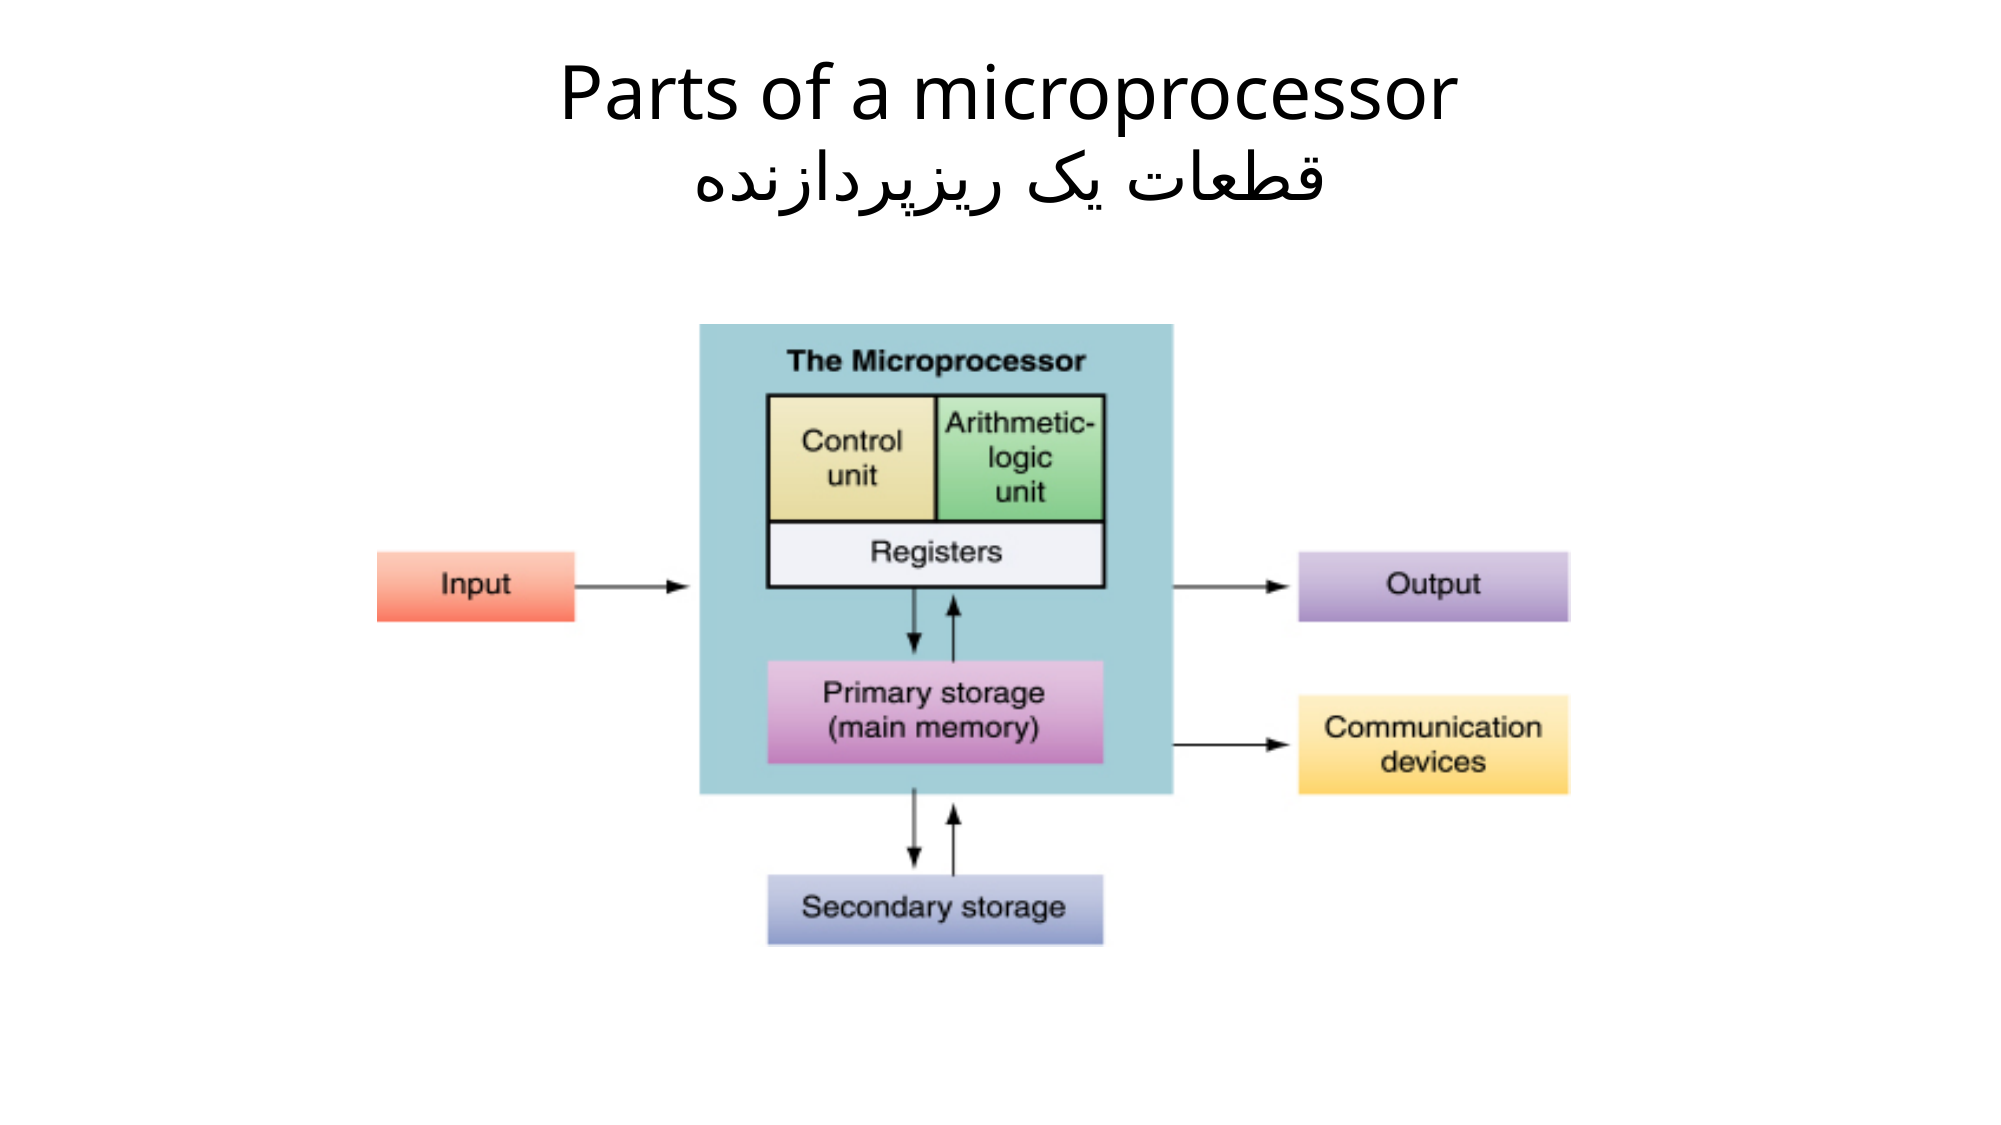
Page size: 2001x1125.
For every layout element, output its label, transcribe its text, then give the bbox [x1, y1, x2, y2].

text_box Parts of a microprocessor قطعات یک ریزپردازنده [0, 36, 2000, 222]
picture [377, 324, 1571, 947]
